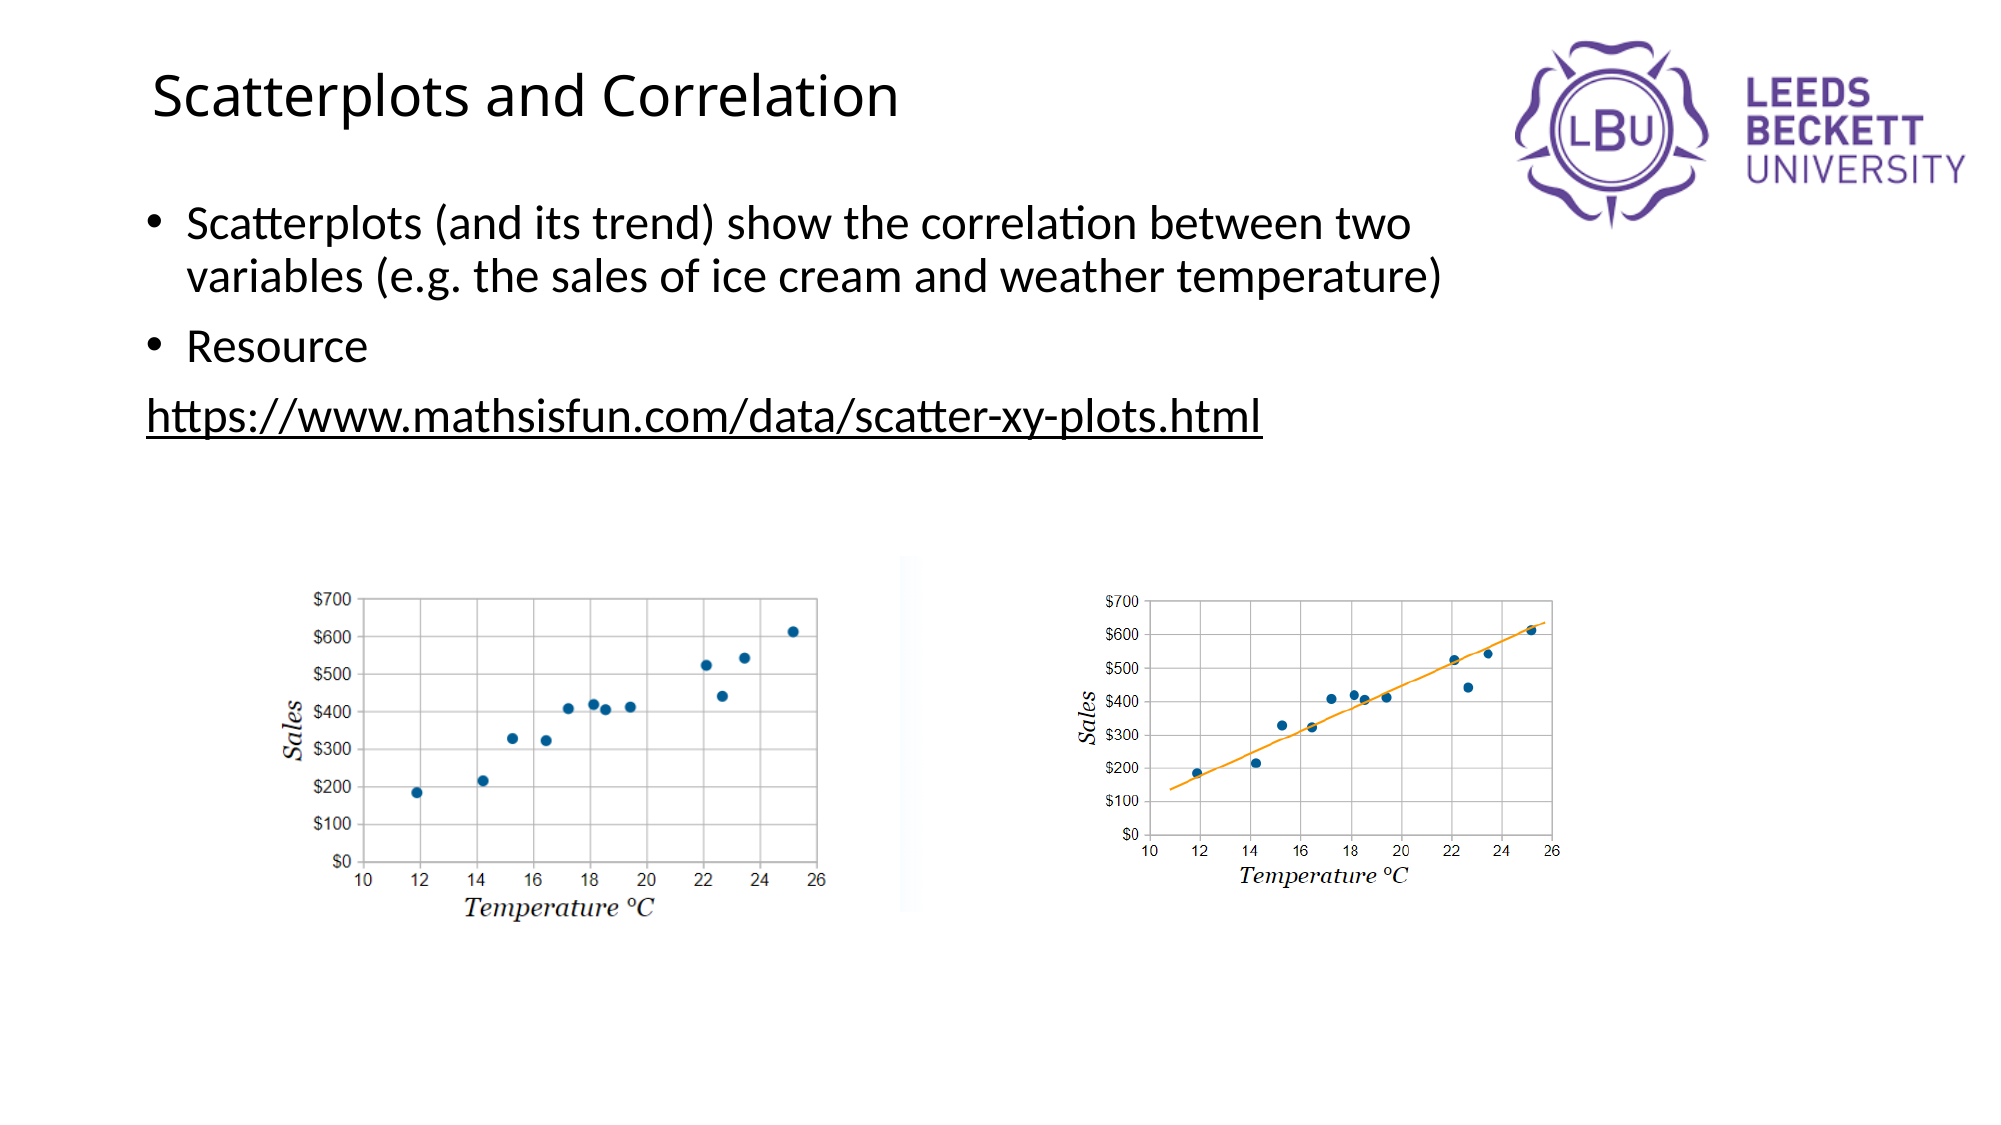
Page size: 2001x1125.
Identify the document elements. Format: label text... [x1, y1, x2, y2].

title Scatterplots and Correlation [137, 59, 1515, 137]
picture [1515, 22, 1966, 249]
list Scatterplots (and its trend) show the correlation between two variables (e.g. the sales of ice cream and weather temperature) Resource https://www.mathsisfun.com/data/scatter-xy-plots.html [130, 189, 1479, 454]
picture [224, 556, 1653, 975]
